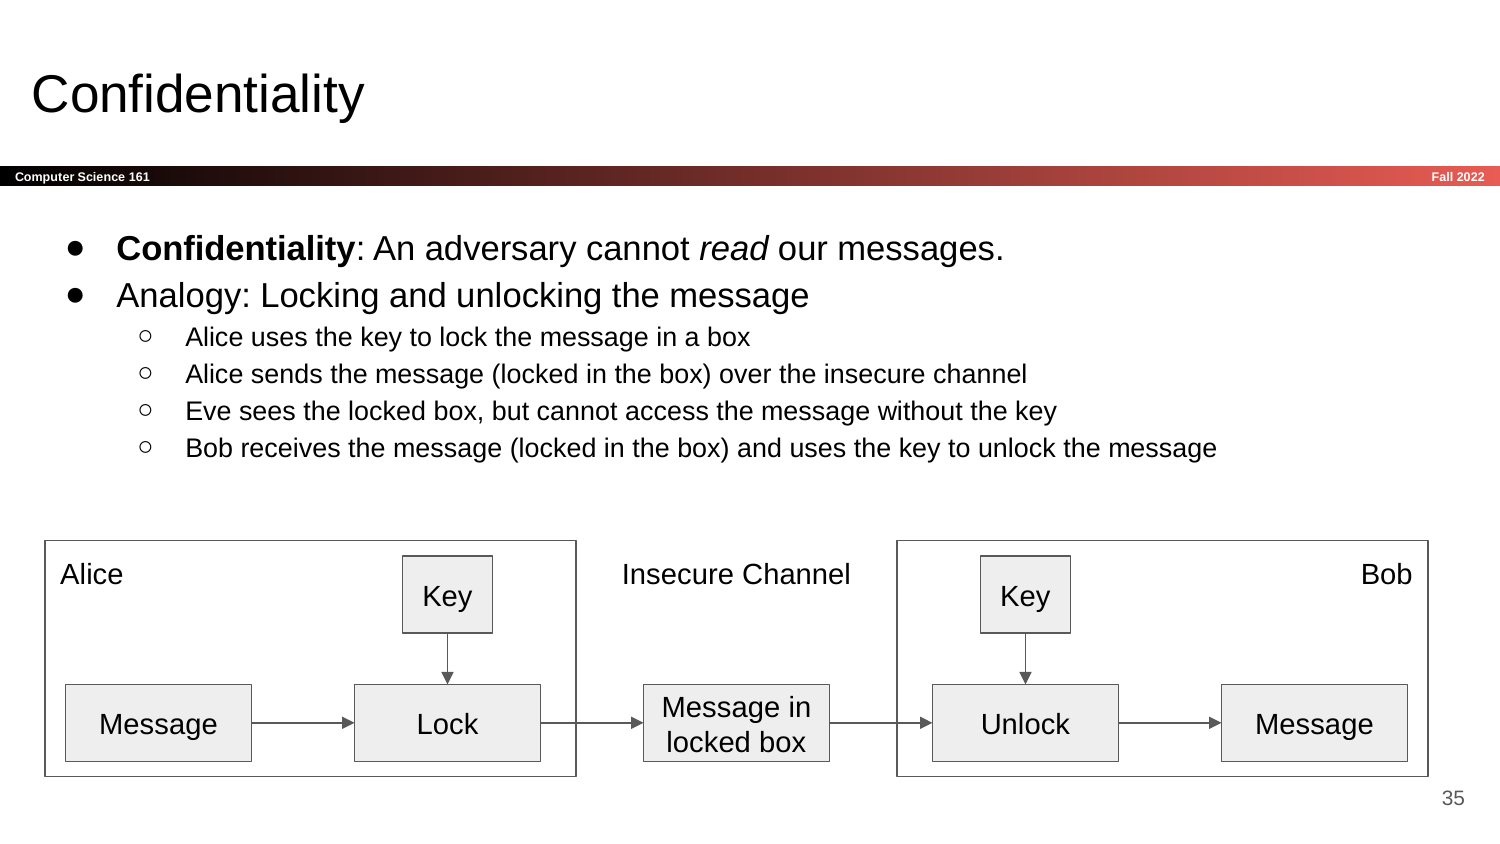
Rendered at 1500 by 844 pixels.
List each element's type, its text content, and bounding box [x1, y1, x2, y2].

text_box Alice [45, 540, 171, 606]
list Confidentiality: An adversary cannot read our messages. Analogy: Locking and unlocking the message Alice uses the key to lock the message in a box Alice sends the message (locked in the box) over the insecure channel Eve sees the locked box, but cannot access the message without the key Bob receives the message (locked in the box) and uses the key to unlock the message [32, 204, 1431, 480]
text_box Bob [1302, 540, 1428, 606]
text_box Key [980, 556, 1071, 634]
text_box Insecure Channel [575, 540, 898, 606]
text_box Lock [354, 684, 541, 762]
slide_number ‹#› [1389, 764, 1480, 830]
title Confidentiality [16, 44, 1415, 139]
text_box Message [65, 684, 252, 762]
text_box Message [1221, 684, 1408, 762]
text_box Key [402, 556, 493, 634]
text_box [897, 540, 1428, 777]
text_box Message in locked box [643, 684, 830, 762]
text_box [45, 540, 576, 777]
text_box Unlock [932, 684, 1119, 762]
